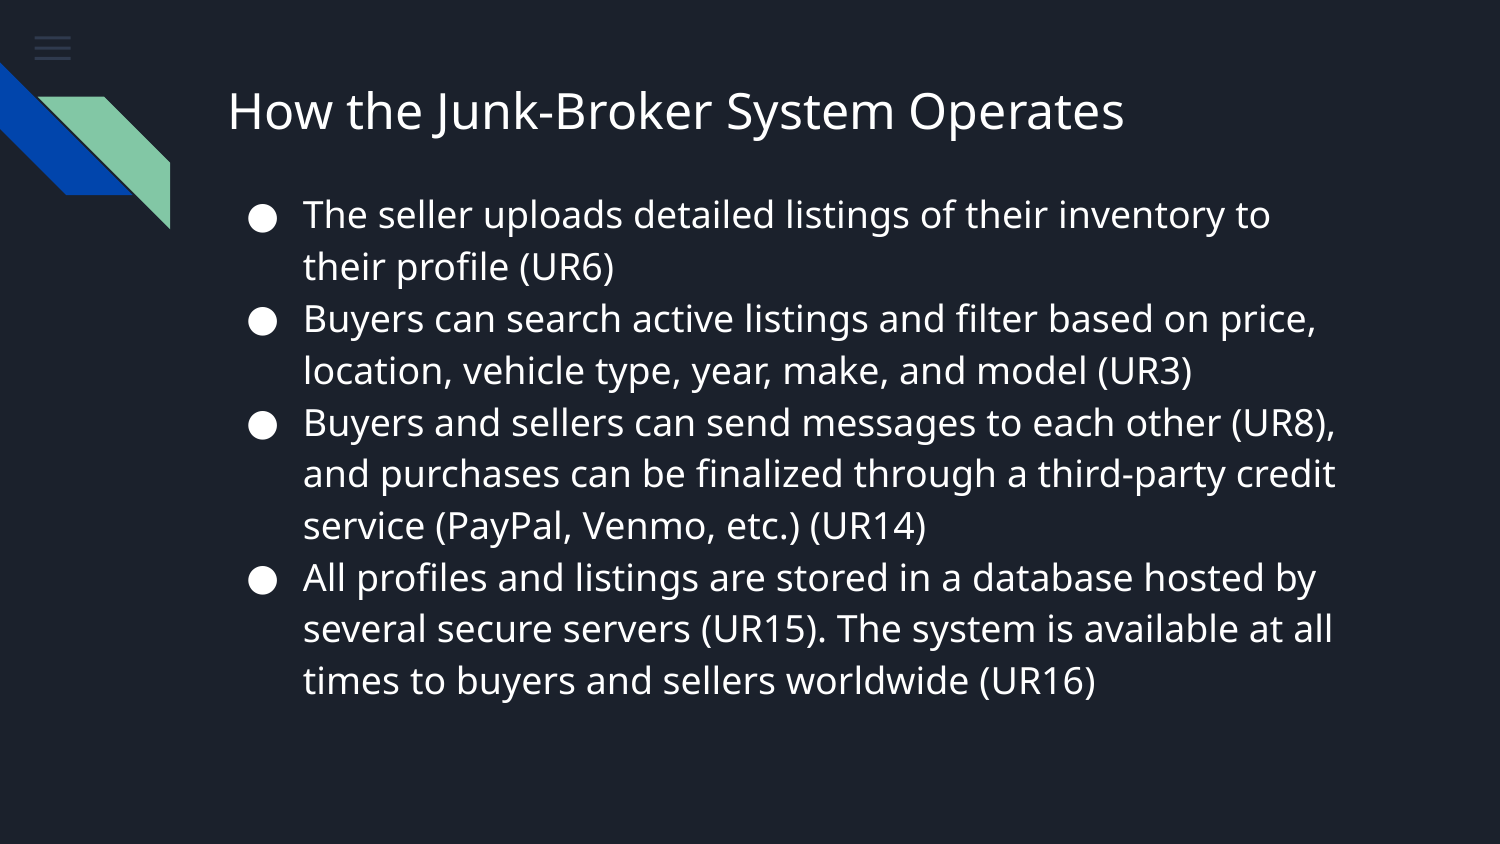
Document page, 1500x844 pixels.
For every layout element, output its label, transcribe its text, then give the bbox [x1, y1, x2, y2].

list The seller uploads detailed listings of their inventory to their profile (UR6) Buyers can search active listings and filter based on price, location, vehicle type, year, make, and model (UR3) Buyers and sellers can send messages to each other (UR8), and purchases can be finalized through a third-party credit service (PayPal, Venmo, etc.) (UR14) All profiles and listings are stored in a database hosted by several secure servers (UR15). The system is available at all times to buyers and sellers worldwide (UR16) [212, 169, 1368, 735]
title How the Junk-Broker System Operates [212, 64, 1368, 169]
